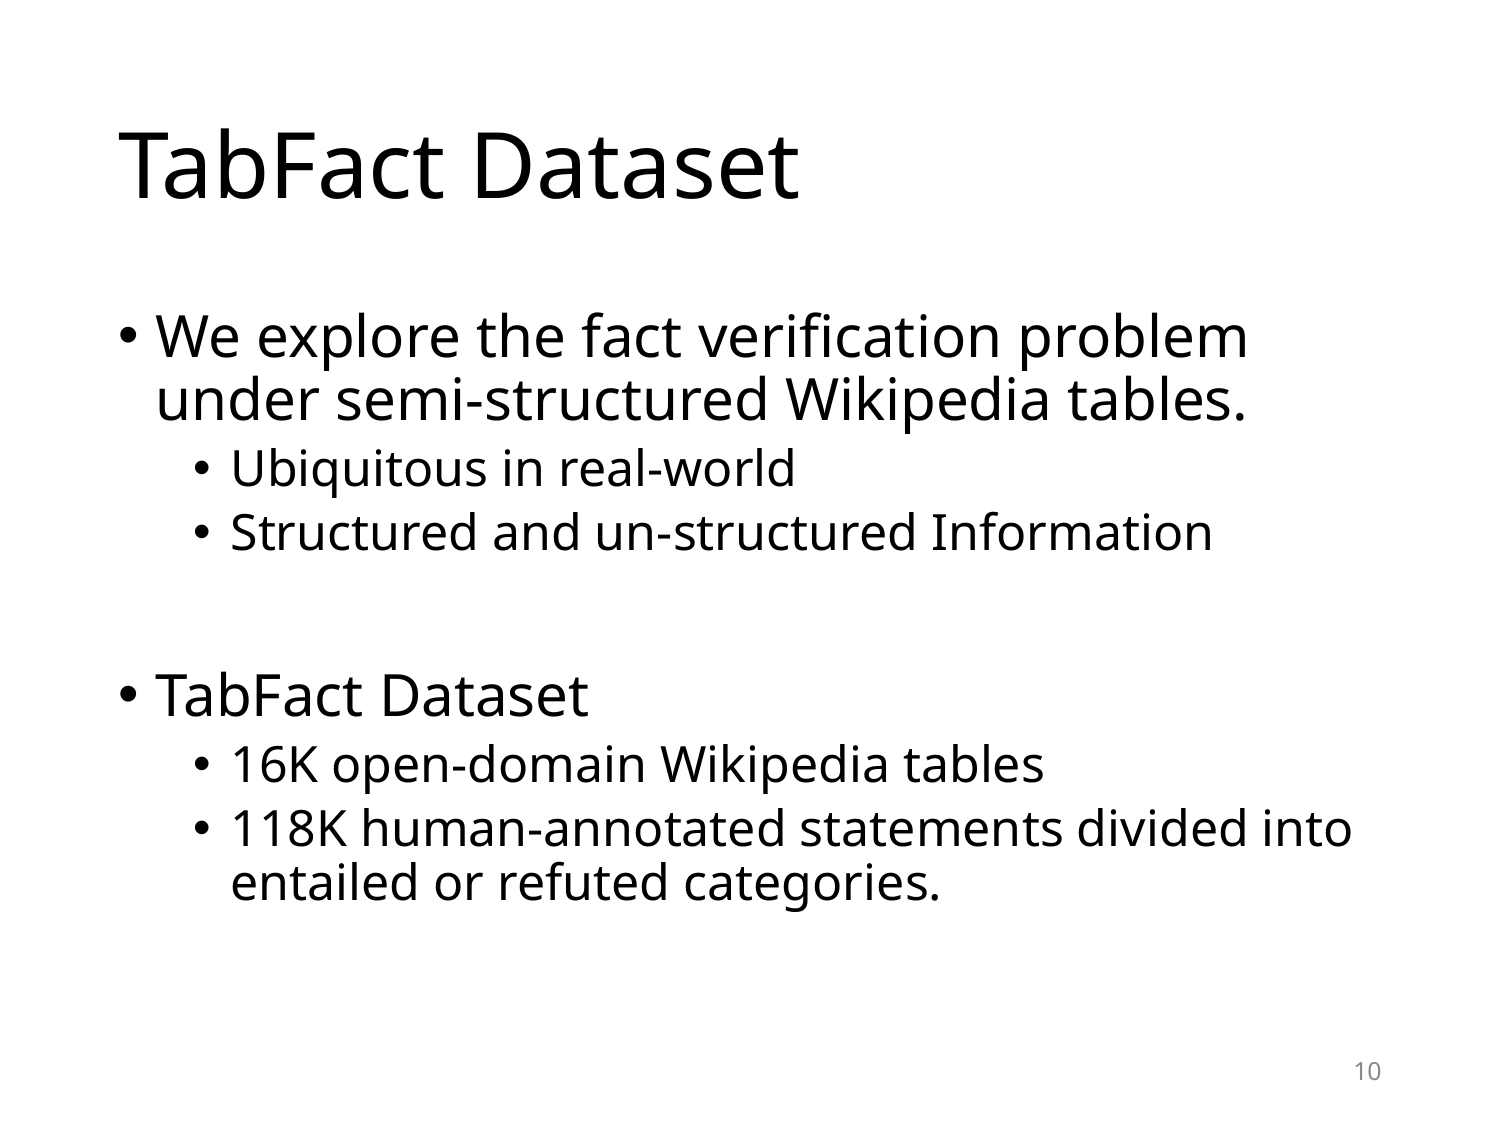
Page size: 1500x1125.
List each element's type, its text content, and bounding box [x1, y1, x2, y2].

title TabFact Dataset [103, 59, 1397, 278]
list We explore the fact verification problem under semi-structured Wikipedia tables. Ubiquitous in real-world Structured and un-structured Information TabFact Dataset 16K open-domain Wikipedia tables 118K human-annotated statements divided into entailed or refuted categories. [103, 299, 1397, 1014]
slide_number 10 [1059, 1042, 1397, 1103]
